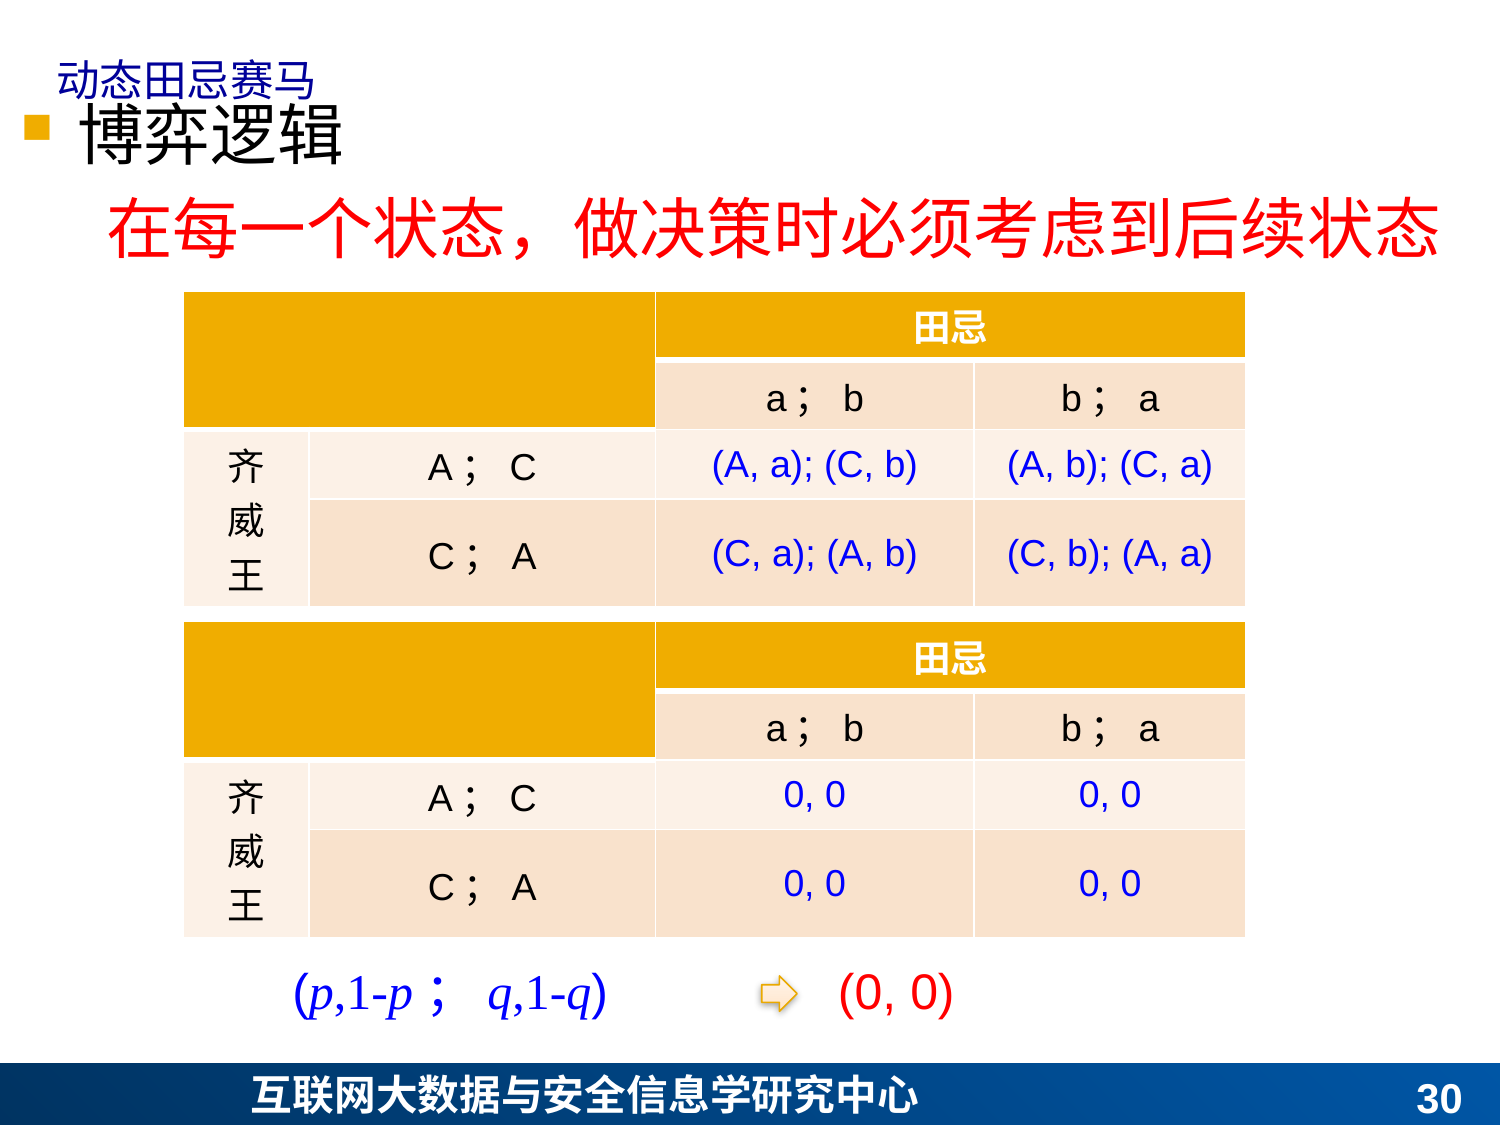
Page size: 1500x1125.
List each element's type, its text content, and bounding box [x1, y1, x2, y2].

table_cell 0, 0 [975, 761, 1245, 829]
text_box (p,1-p；q,1-q) [277, 952, 821, 1027]
table_cell b；a [975, 694, 1245, 759]
list 博弈逻辑 在每一个状态，做决策时必须考虑到后续状态 [5, 85, 1500, 1047]
table_cell 齐 威 王 [184, 763, 308, 937]
table_header 田忌 [656, 622, 1245, 688]
slide_number 29 [1127, 1063, 1479, 1125]
text_box [760, 975, 798, 1013]
table_cell (C, b); (A, a) [975, 500, 1245, 606]
table_cell A；C [310, 432, 655, 498]
table_cell C；A [310, 500, 655, 606]
title 动态田忌赛马 [41, 0, 1500, 85]
table_cell A；C [310, 763, 655, 829]
table_header [184, 622, 655, 757]
table_cell a；b [656, 363, 973, 429]
table_cell 0, 0 [656, 830, 973, 937]
table_cell 齐 威 王 [184, 432, 308, 606]
table_cell (C, a); (A, b) [656, 500, 973, 606]
table_header 田忌 [656, 292, 1245, 357]
table_cell (A, a); (C, b) [656, 430, 973, 498]
table_cell 0, 0 [975, 830, 1245, 937]
table_cell b；a [975, 363, 1245, 429]
table_cell (A, b); (C, a) [975, 430, 1245, 498]
table_header [184, 292, 655, 427]
text_box (0, 0) [823, 952, 1001, 1028]
table_cell a；b [656, 694, 973, 759]
table_cell 0, 0 [656, 761, 973, 829]
table_cell C；A [310, 830, 655, 937]
